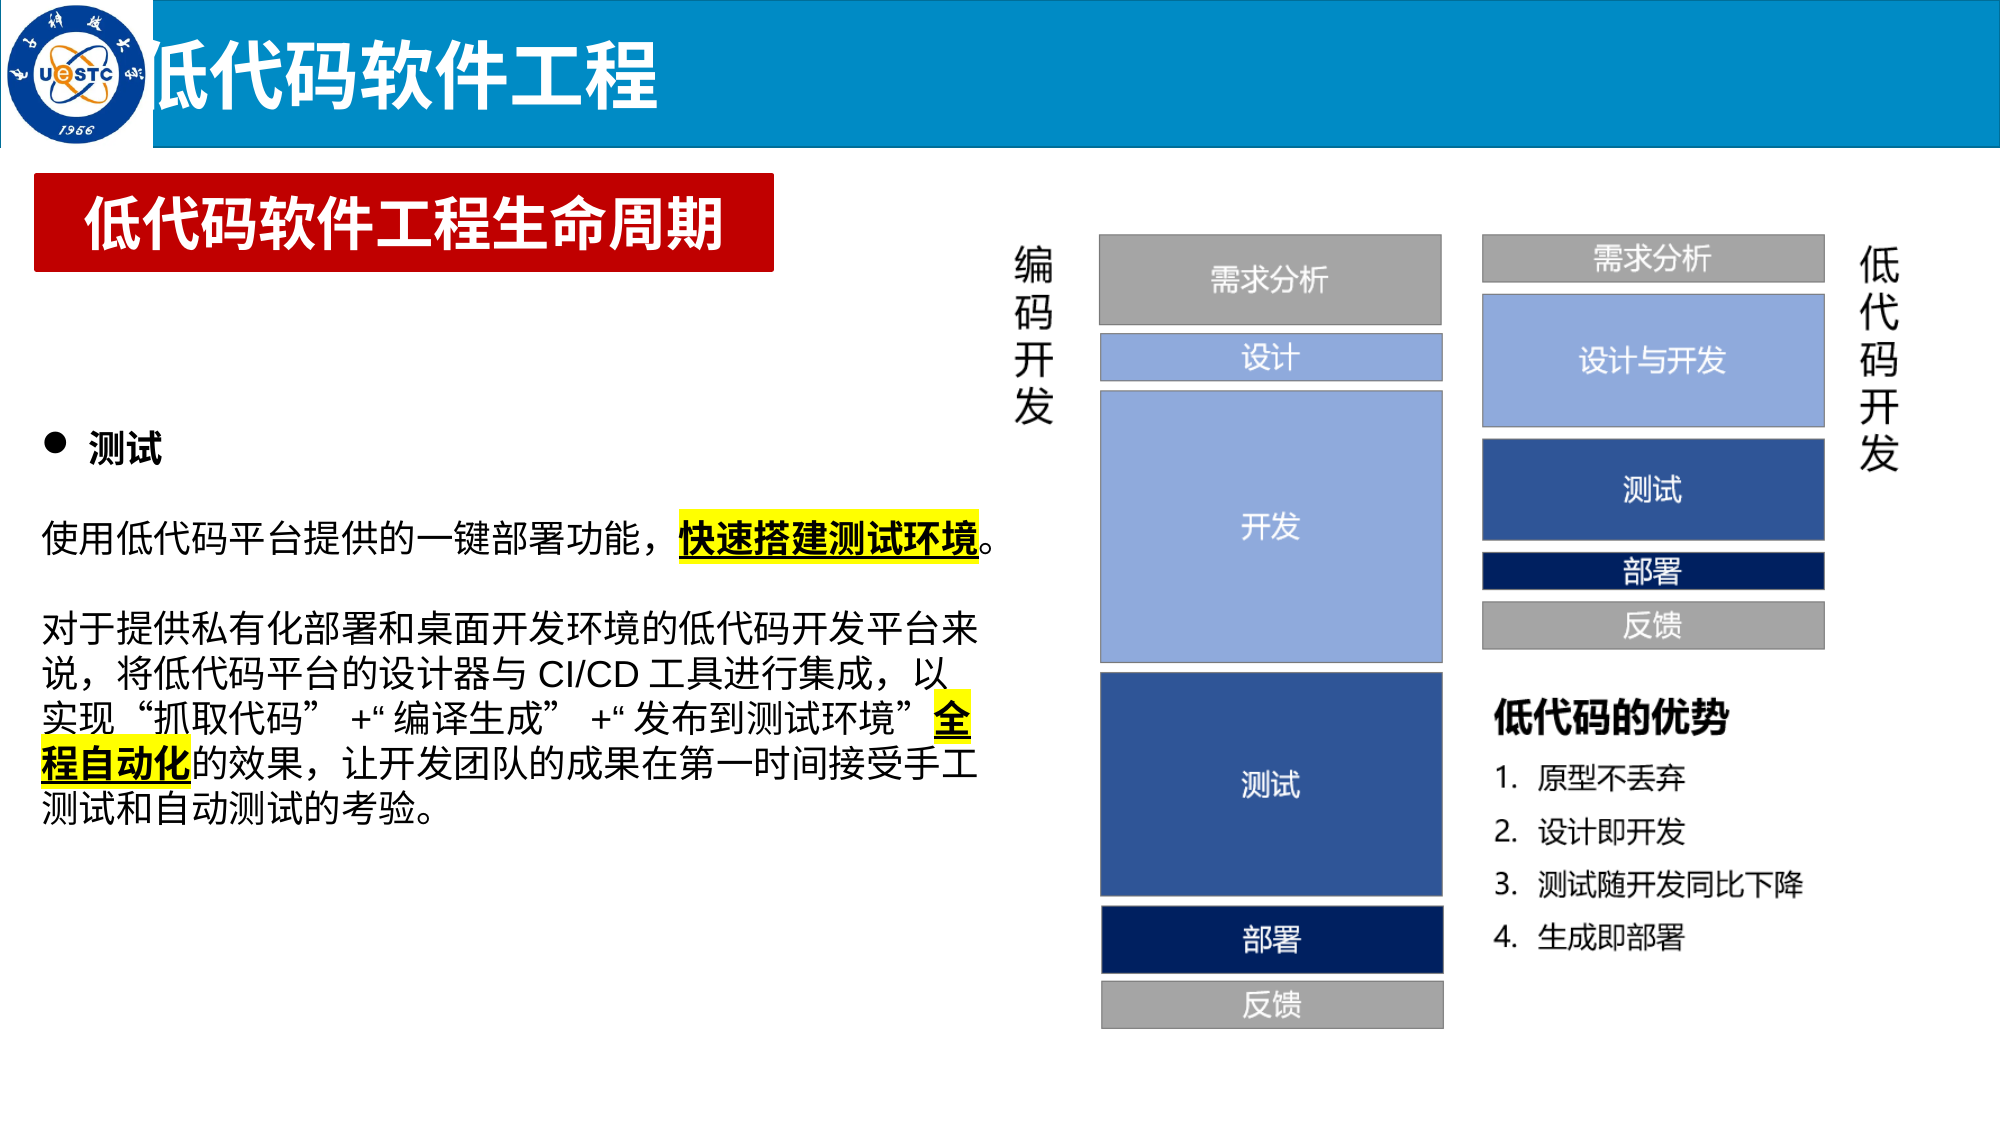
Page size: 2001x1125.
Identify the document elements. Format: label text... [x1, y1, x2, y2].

picture [2, 0, 153, 148]
text_box 测试 使用低代码平台提供的一键部署功能，快速搭建测试环境。 对于提供私有化部署和桌面开发环境的低代码开发平台来说，将低代码平台的设计器与CI/CD工具进行集成，以实现“抓取代码”+“编译生成”+“发布到测试环境”全程自动化的效果，让开发团队的成果在第一时间接受手工测试和自动测试的考验。 [26, 417, 999, 838]
picture [999, 222, 1916, 1038]
text_box 低代码软件工程 [153, 0, 2000, 148]
text_box 低代码软件工程生命周期 [36, 175, 772, 270]
